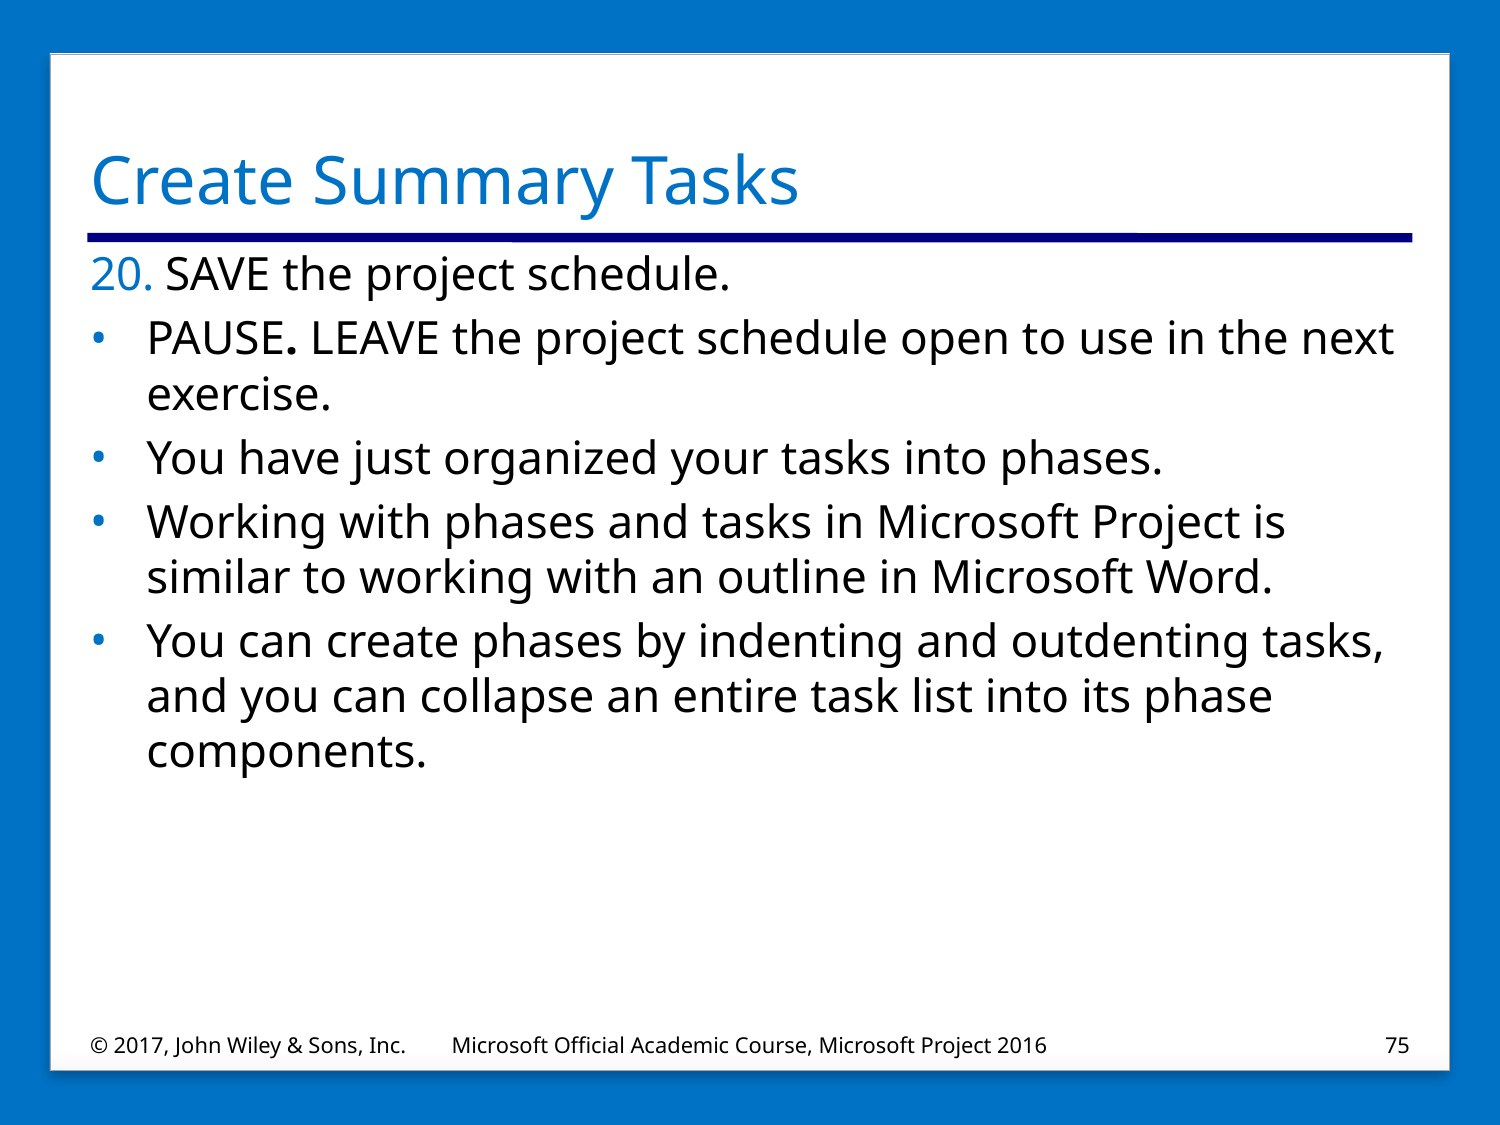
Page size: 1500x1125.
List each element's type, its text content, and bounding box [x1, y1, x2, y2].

slide_number 75 [1074, 1024, 1426, 1103]
footer Microsoft Official Academic Course, Microsoft Project 2016 [431, 1024, 1069, 1103]
title Create Summary Tasks [74, 74, 1426, 226]
slide_number © 2017, John Wiley & Sons, Inc. [74, 1024, 426, 1103]
list SAVE the project schedule. PAUSE. LEAVE the project schedule open to use in the next exercise. You have just organized your tasks into phases. Working with phases and tasks in Microsoft Project is similar to working with an outline in Microsoft Word. You can create phases by indenting and outdenting tasks, and you can collapse an entire task list into its phase components. [75, 237, 1425, 1013]
